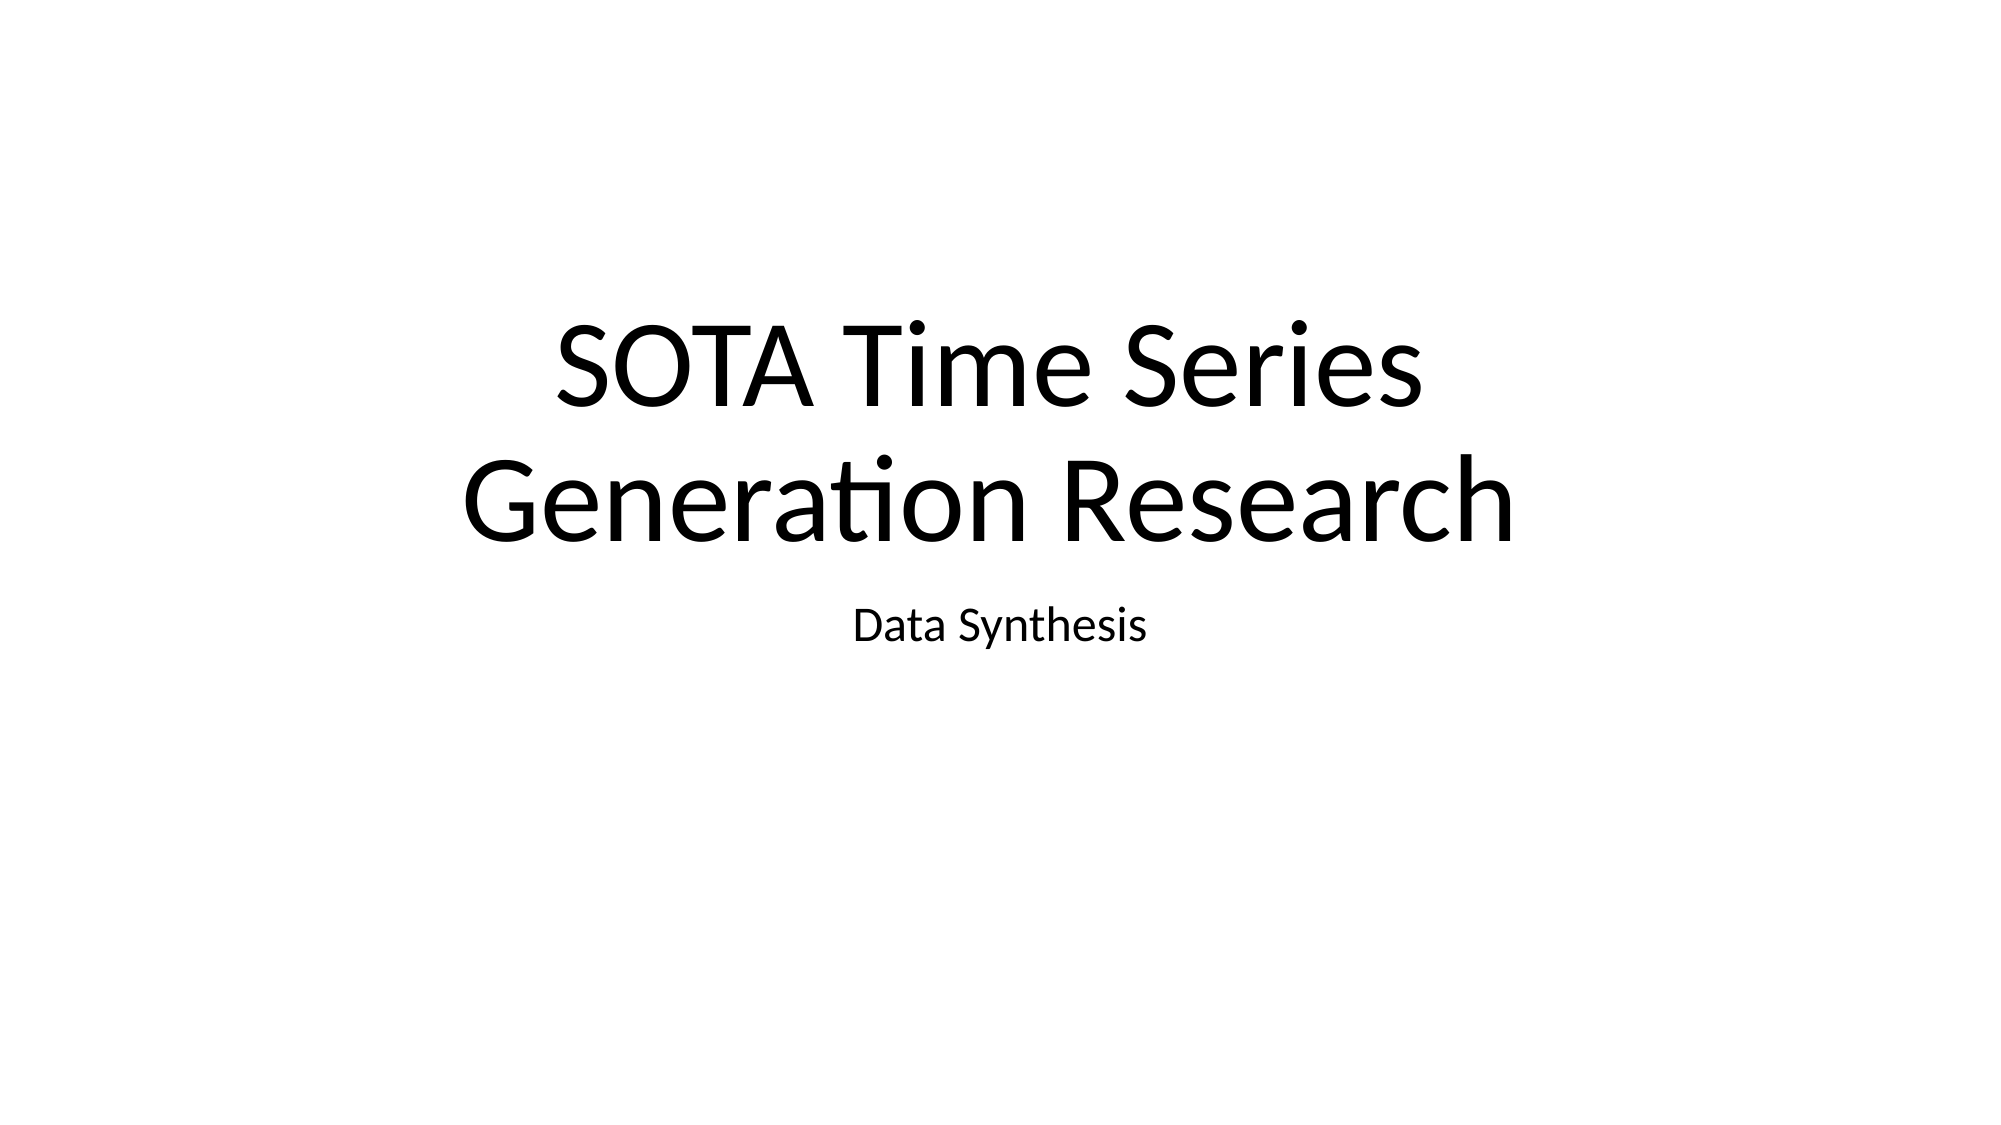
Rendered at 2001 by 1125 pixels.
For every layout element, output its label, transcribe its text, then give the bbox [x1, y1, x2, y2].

subtitle Data Synthesis [249, 590, 1750, 863]
title SOTA Time Series Generation Research [160, 184, 1821, 576]
